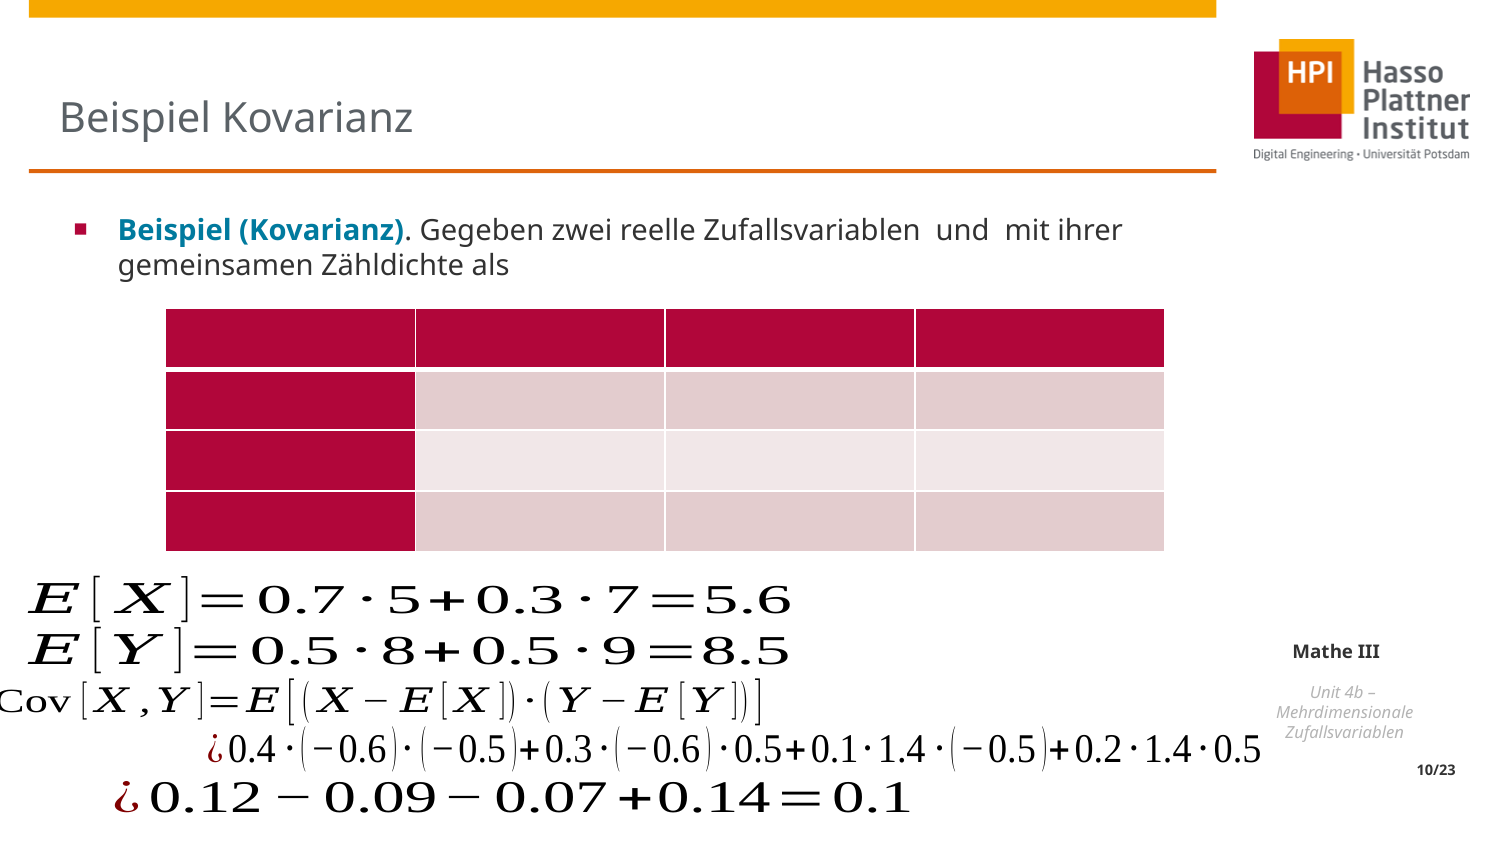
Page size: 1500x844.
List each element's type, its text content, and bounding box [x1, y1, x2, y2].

title Beispiel Kovarianz [58, 17, 1187, 170]
picture [1254, 39, 1470, 161]
